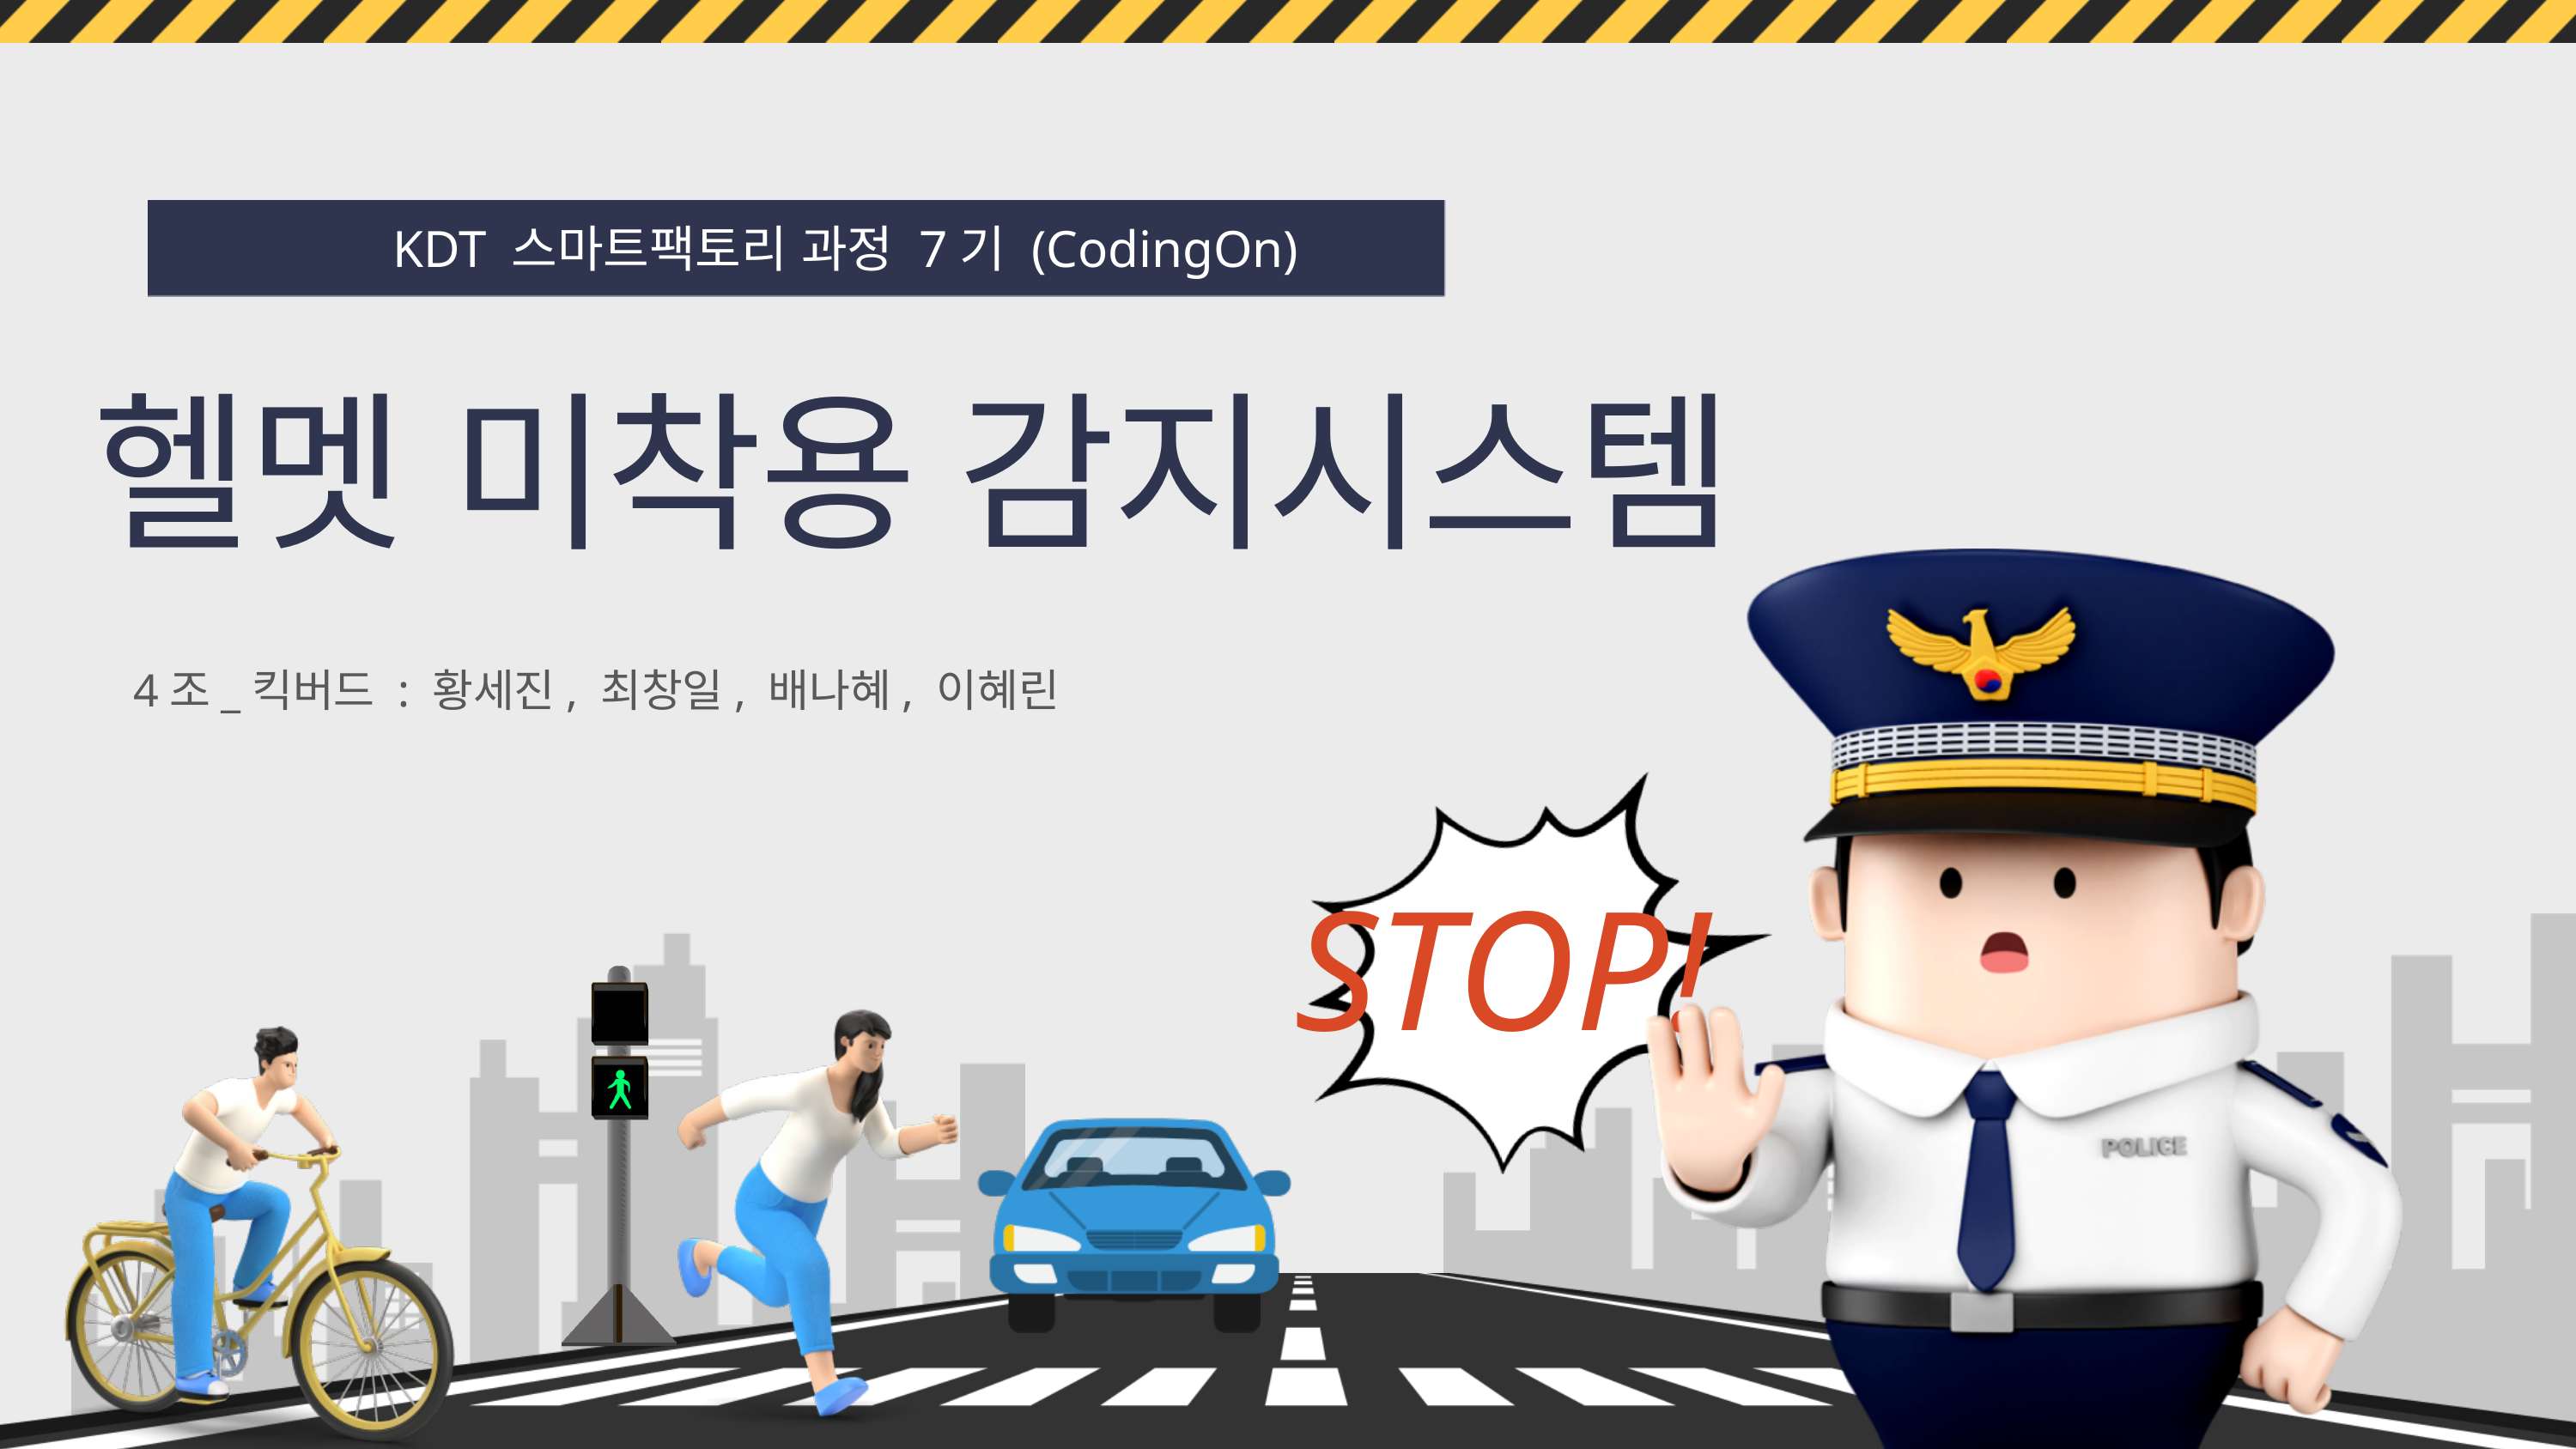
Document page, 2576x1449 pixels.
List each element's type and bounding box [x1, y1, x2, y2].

text_box [0, 51, 2576, 1449]
picture [0, 0, 2576, 44]
